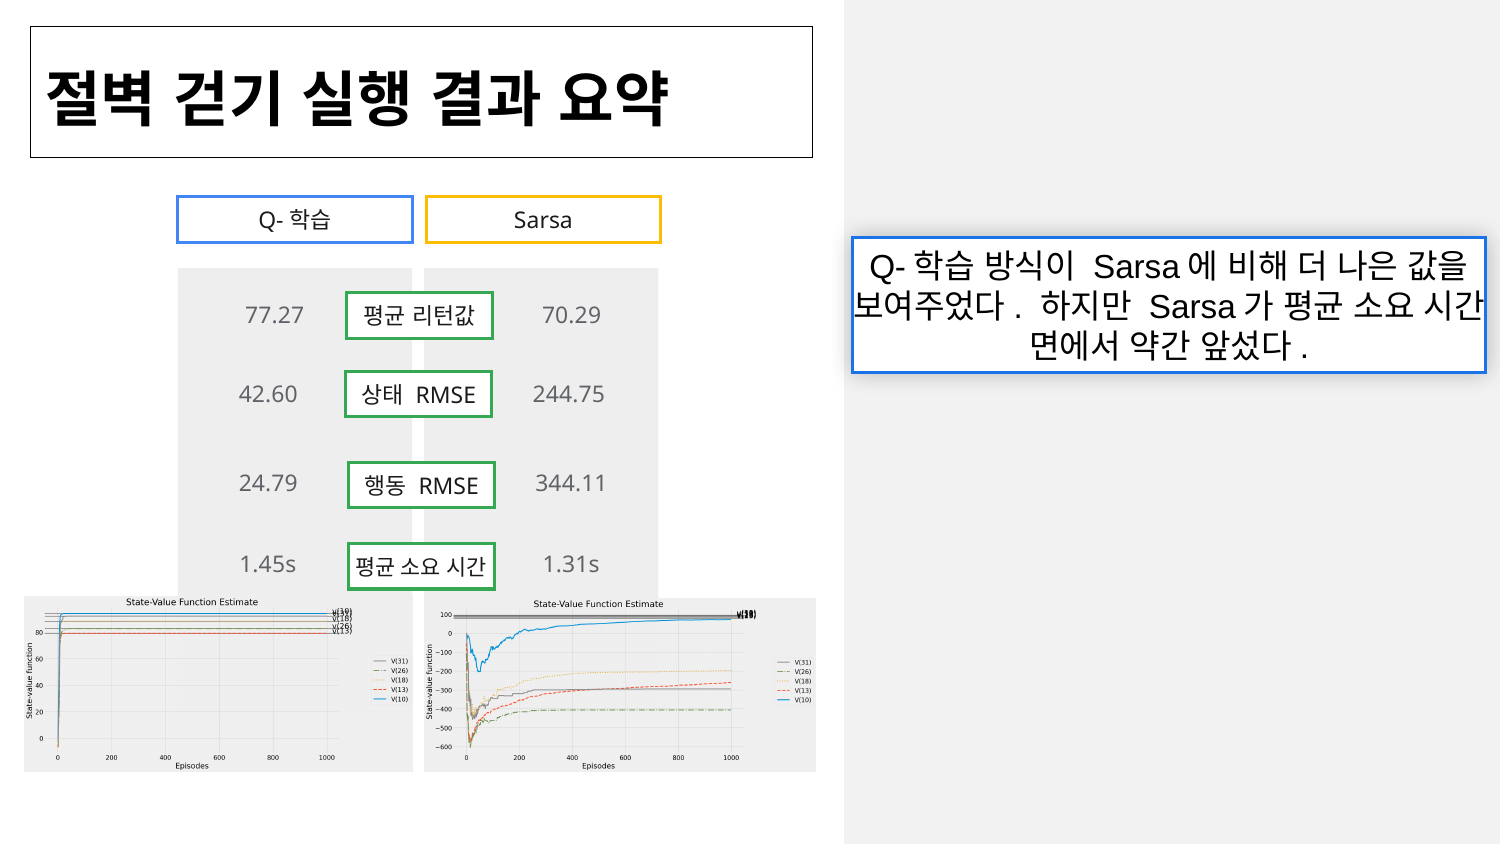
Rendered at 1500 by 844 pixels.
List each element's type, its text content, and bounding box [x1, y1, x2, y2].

text_box 42.60 [208, 379, 329, 410]
picture [23, 596, 413, 773]
text_box 상태 RMSE [345, 371, 492, 417]
picture [423, 598, 817, 773]
text_box 평균 리턴값 [346, 292, 493, 339]
text_box 행동 RMSE [348, 462, 495, 508]
picture [844, 0, 1500, 844]
title 절벽 걷기 실행 결과 요약 [30, 26, 813, 158]
text_box [424, 268, 659, 597]
text_box 70.29 [511, 300, 632, 331]
text_box 244.75 [509, 379, 629, 410]
text_box Q-학습 방식이 Sarsa에 비해 더 나은 값을 보여주었다. 하지만 Sarsa가 평균 소요 시간 면에서 약간 앞섰다. [852, 237, 1486, 373]
text_box [177, 268, 413, 595]
text_box 1.31s [511, 549, 631, 580]
text_box 24.79 [208, 468, 329, 499]
text_box 평균 소요 시간 [348, 543, 495, 589]
text_box 1.45s [208, 549, 328, 580]
text_box Sarsa [426, 196, 661, 243]
text_box Q-학습 [177, 196, 413, 243]
text_box 77.27 [214, 300, 335, 331]
text_box 344.11 [511, 468, 632, 499]
